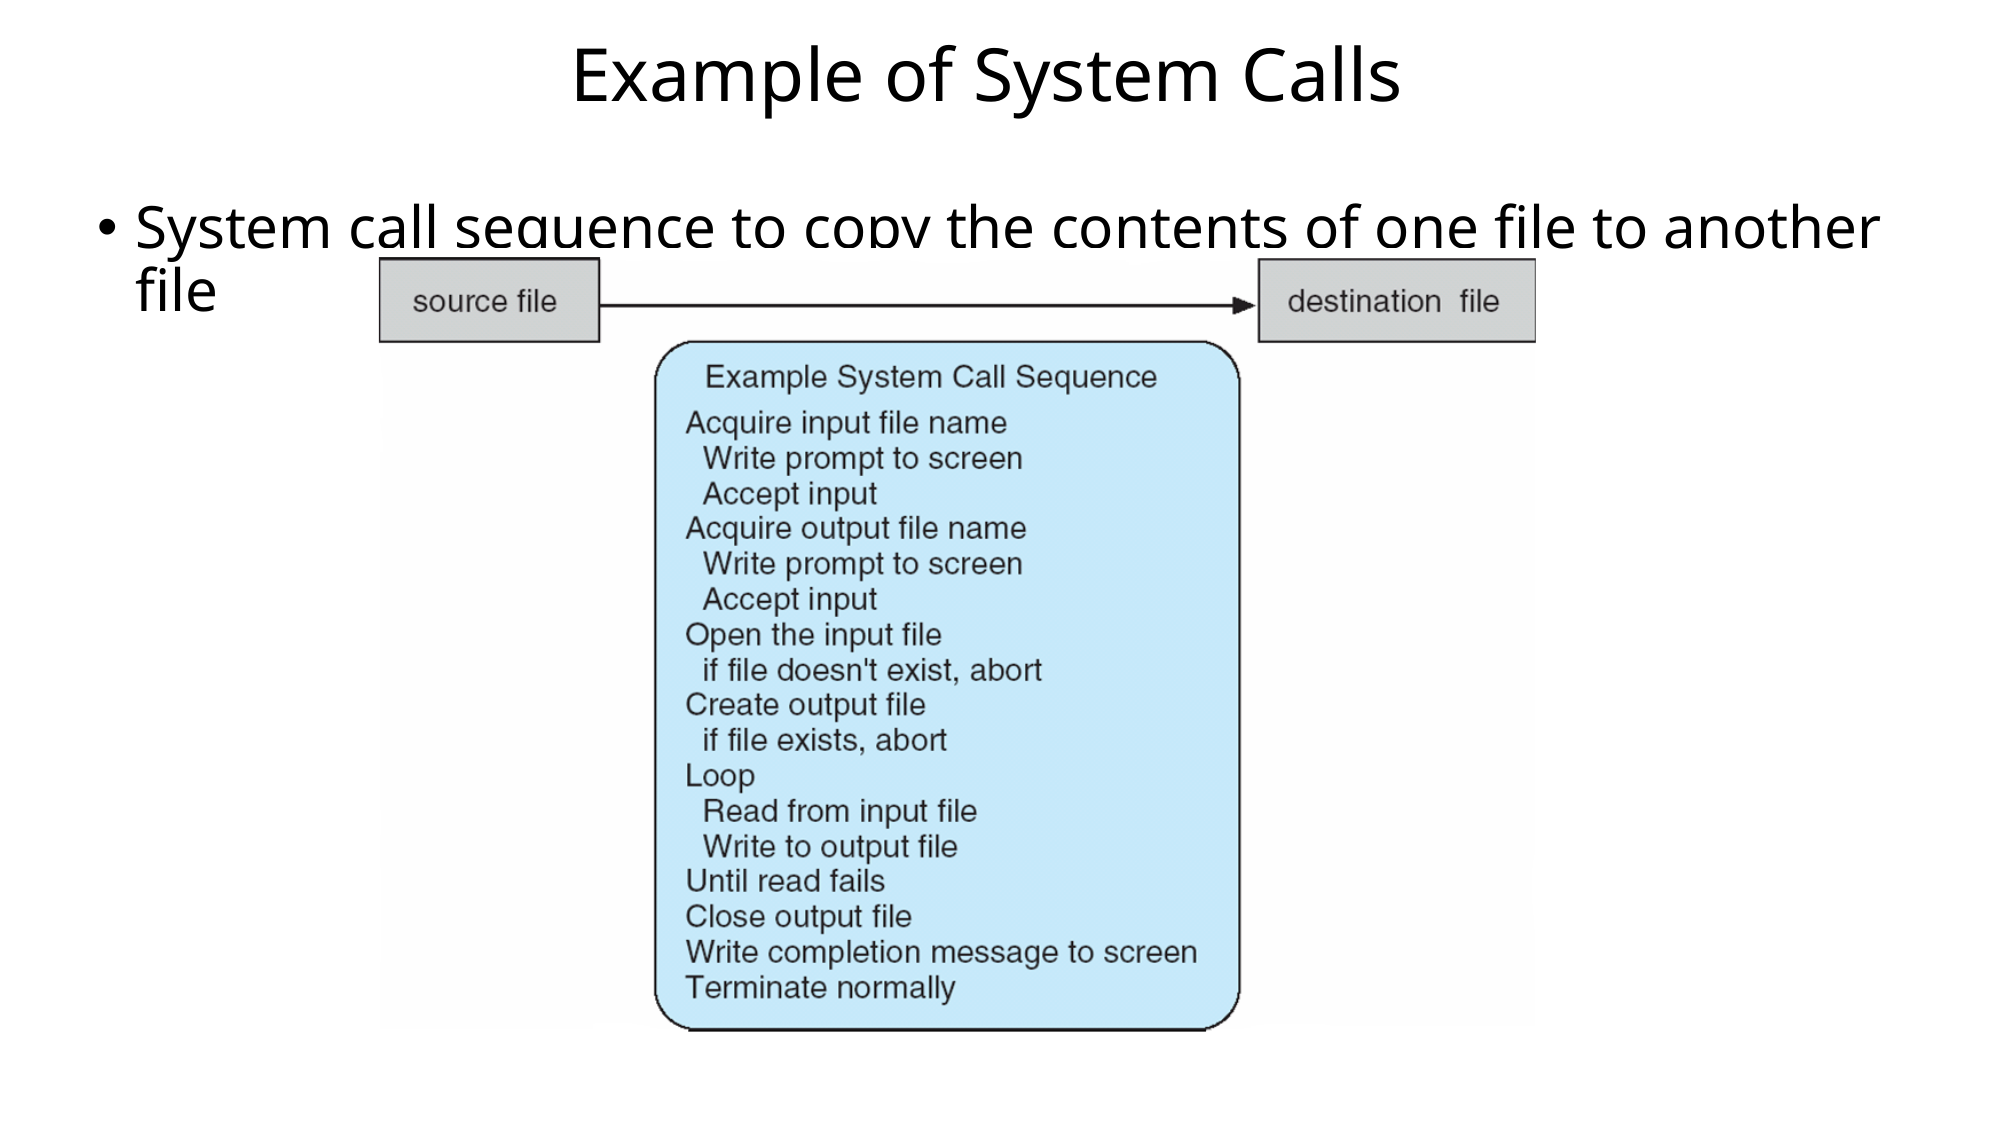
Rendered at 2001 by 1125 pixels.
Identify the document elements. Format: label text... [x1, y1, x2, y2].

list System call sequence to copy the contents of one file to another file [82, 190, 1918, 935]
picture [371, 247, 1544, 1042]
title Example of System Calls [555, 30, 1881, 126]
